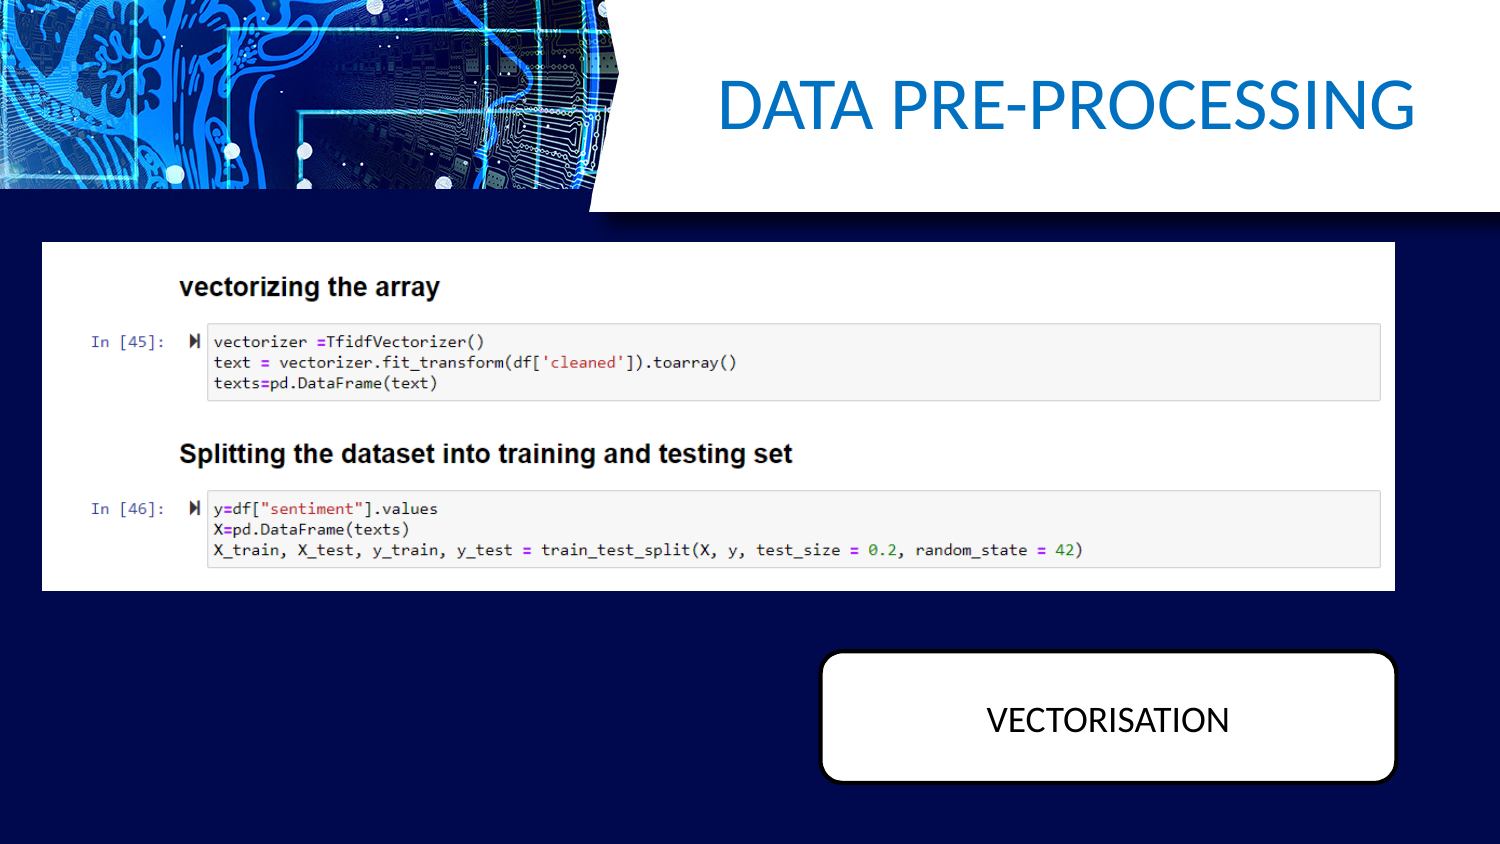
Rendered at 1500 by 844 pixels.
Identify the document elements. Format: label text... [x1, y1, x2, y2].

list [41, 242, 1395, 591]
picture [0, 0, 1500, 844]
title DATA PRE-PROCESSING [623, 36, 1433, 162]
text_box VECTORISATION [818, 649, 1399, 786]
